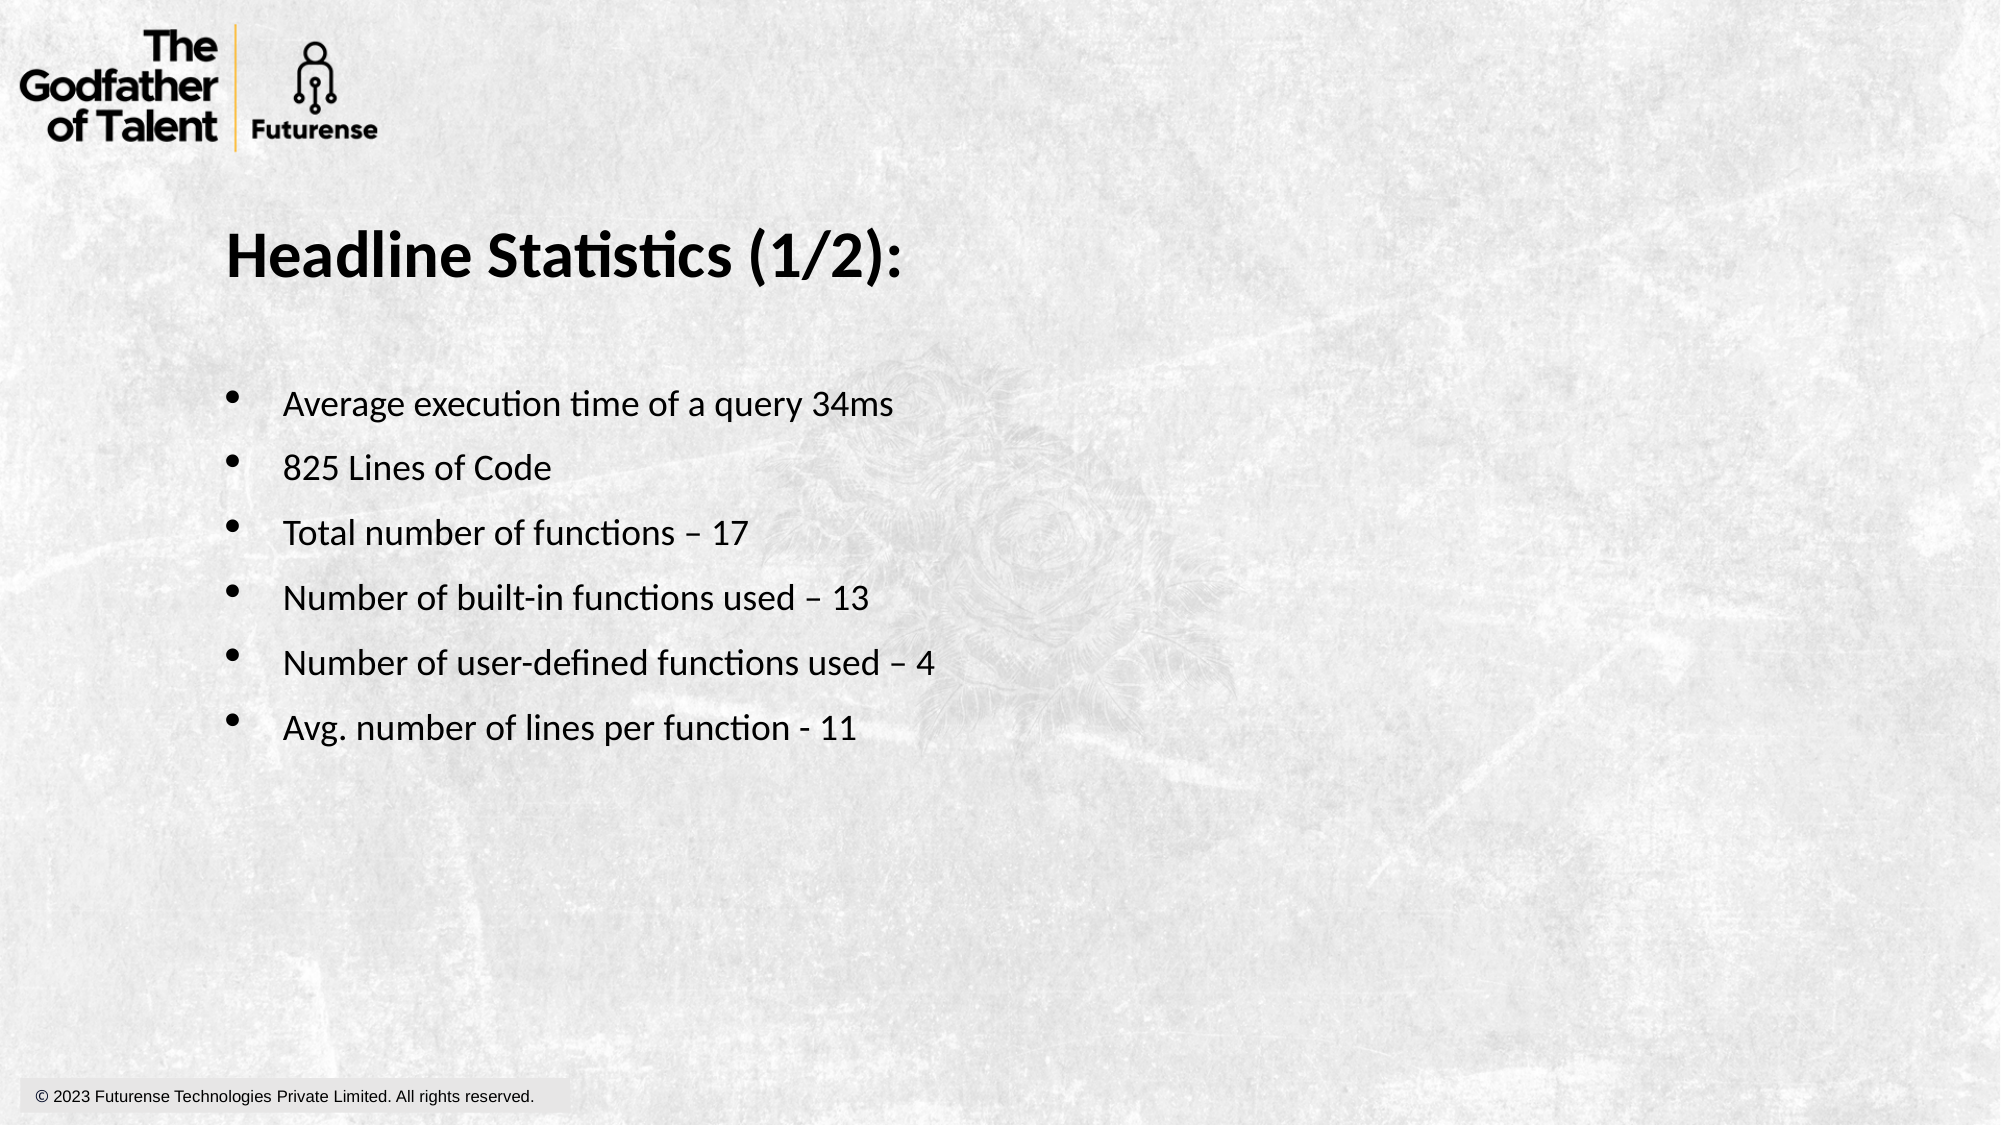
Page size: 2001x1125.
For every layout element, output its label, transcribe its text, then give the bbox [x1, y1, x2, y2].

picture [0, 0, 2001, 1125]
text_box Average execution time of a query 34ms 825 Lines of Code Total number of functions – 17 Number of built-in functions used – 13 Number of user-defined functions used – 4 Avg. number of lines per function - 11 [211, 368, 1014, 755]
text_box Headline Statistics (1/2): [211, 197, 1067, 299]
text_box © 2023 Futurense Technologies Private Limited. All rights reserved. [20, 1078, 571, 1113]
